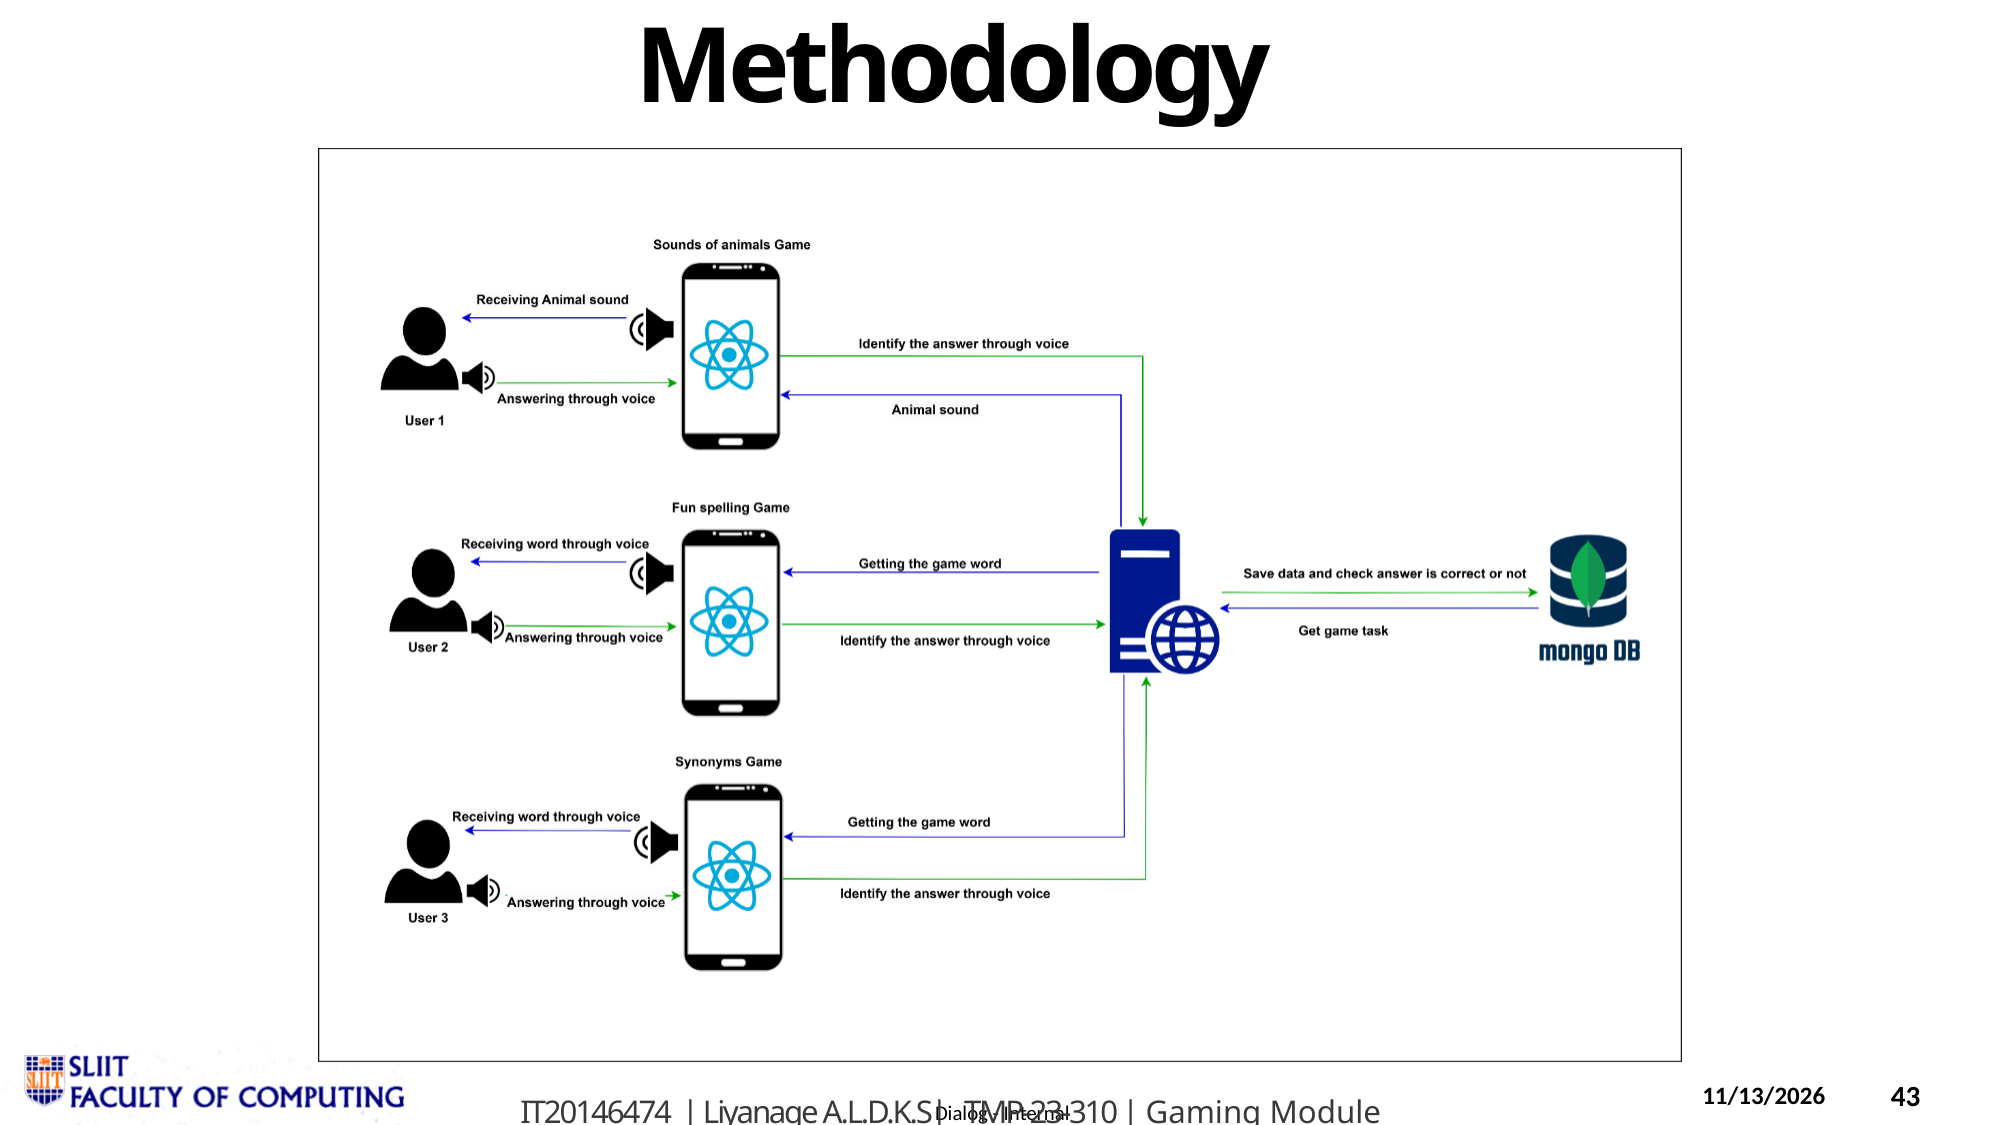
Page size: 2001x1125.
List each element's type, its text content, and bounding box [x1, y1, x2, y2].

text_box Methodology [425, 0, 1482, 124]
picture [0, 148, 1682, 1125]
text_box IT20146474 | Liyanage A.L.D.K.S| TMP-23-310 | Gaming Module [520, 1062, 1750, 1125]
